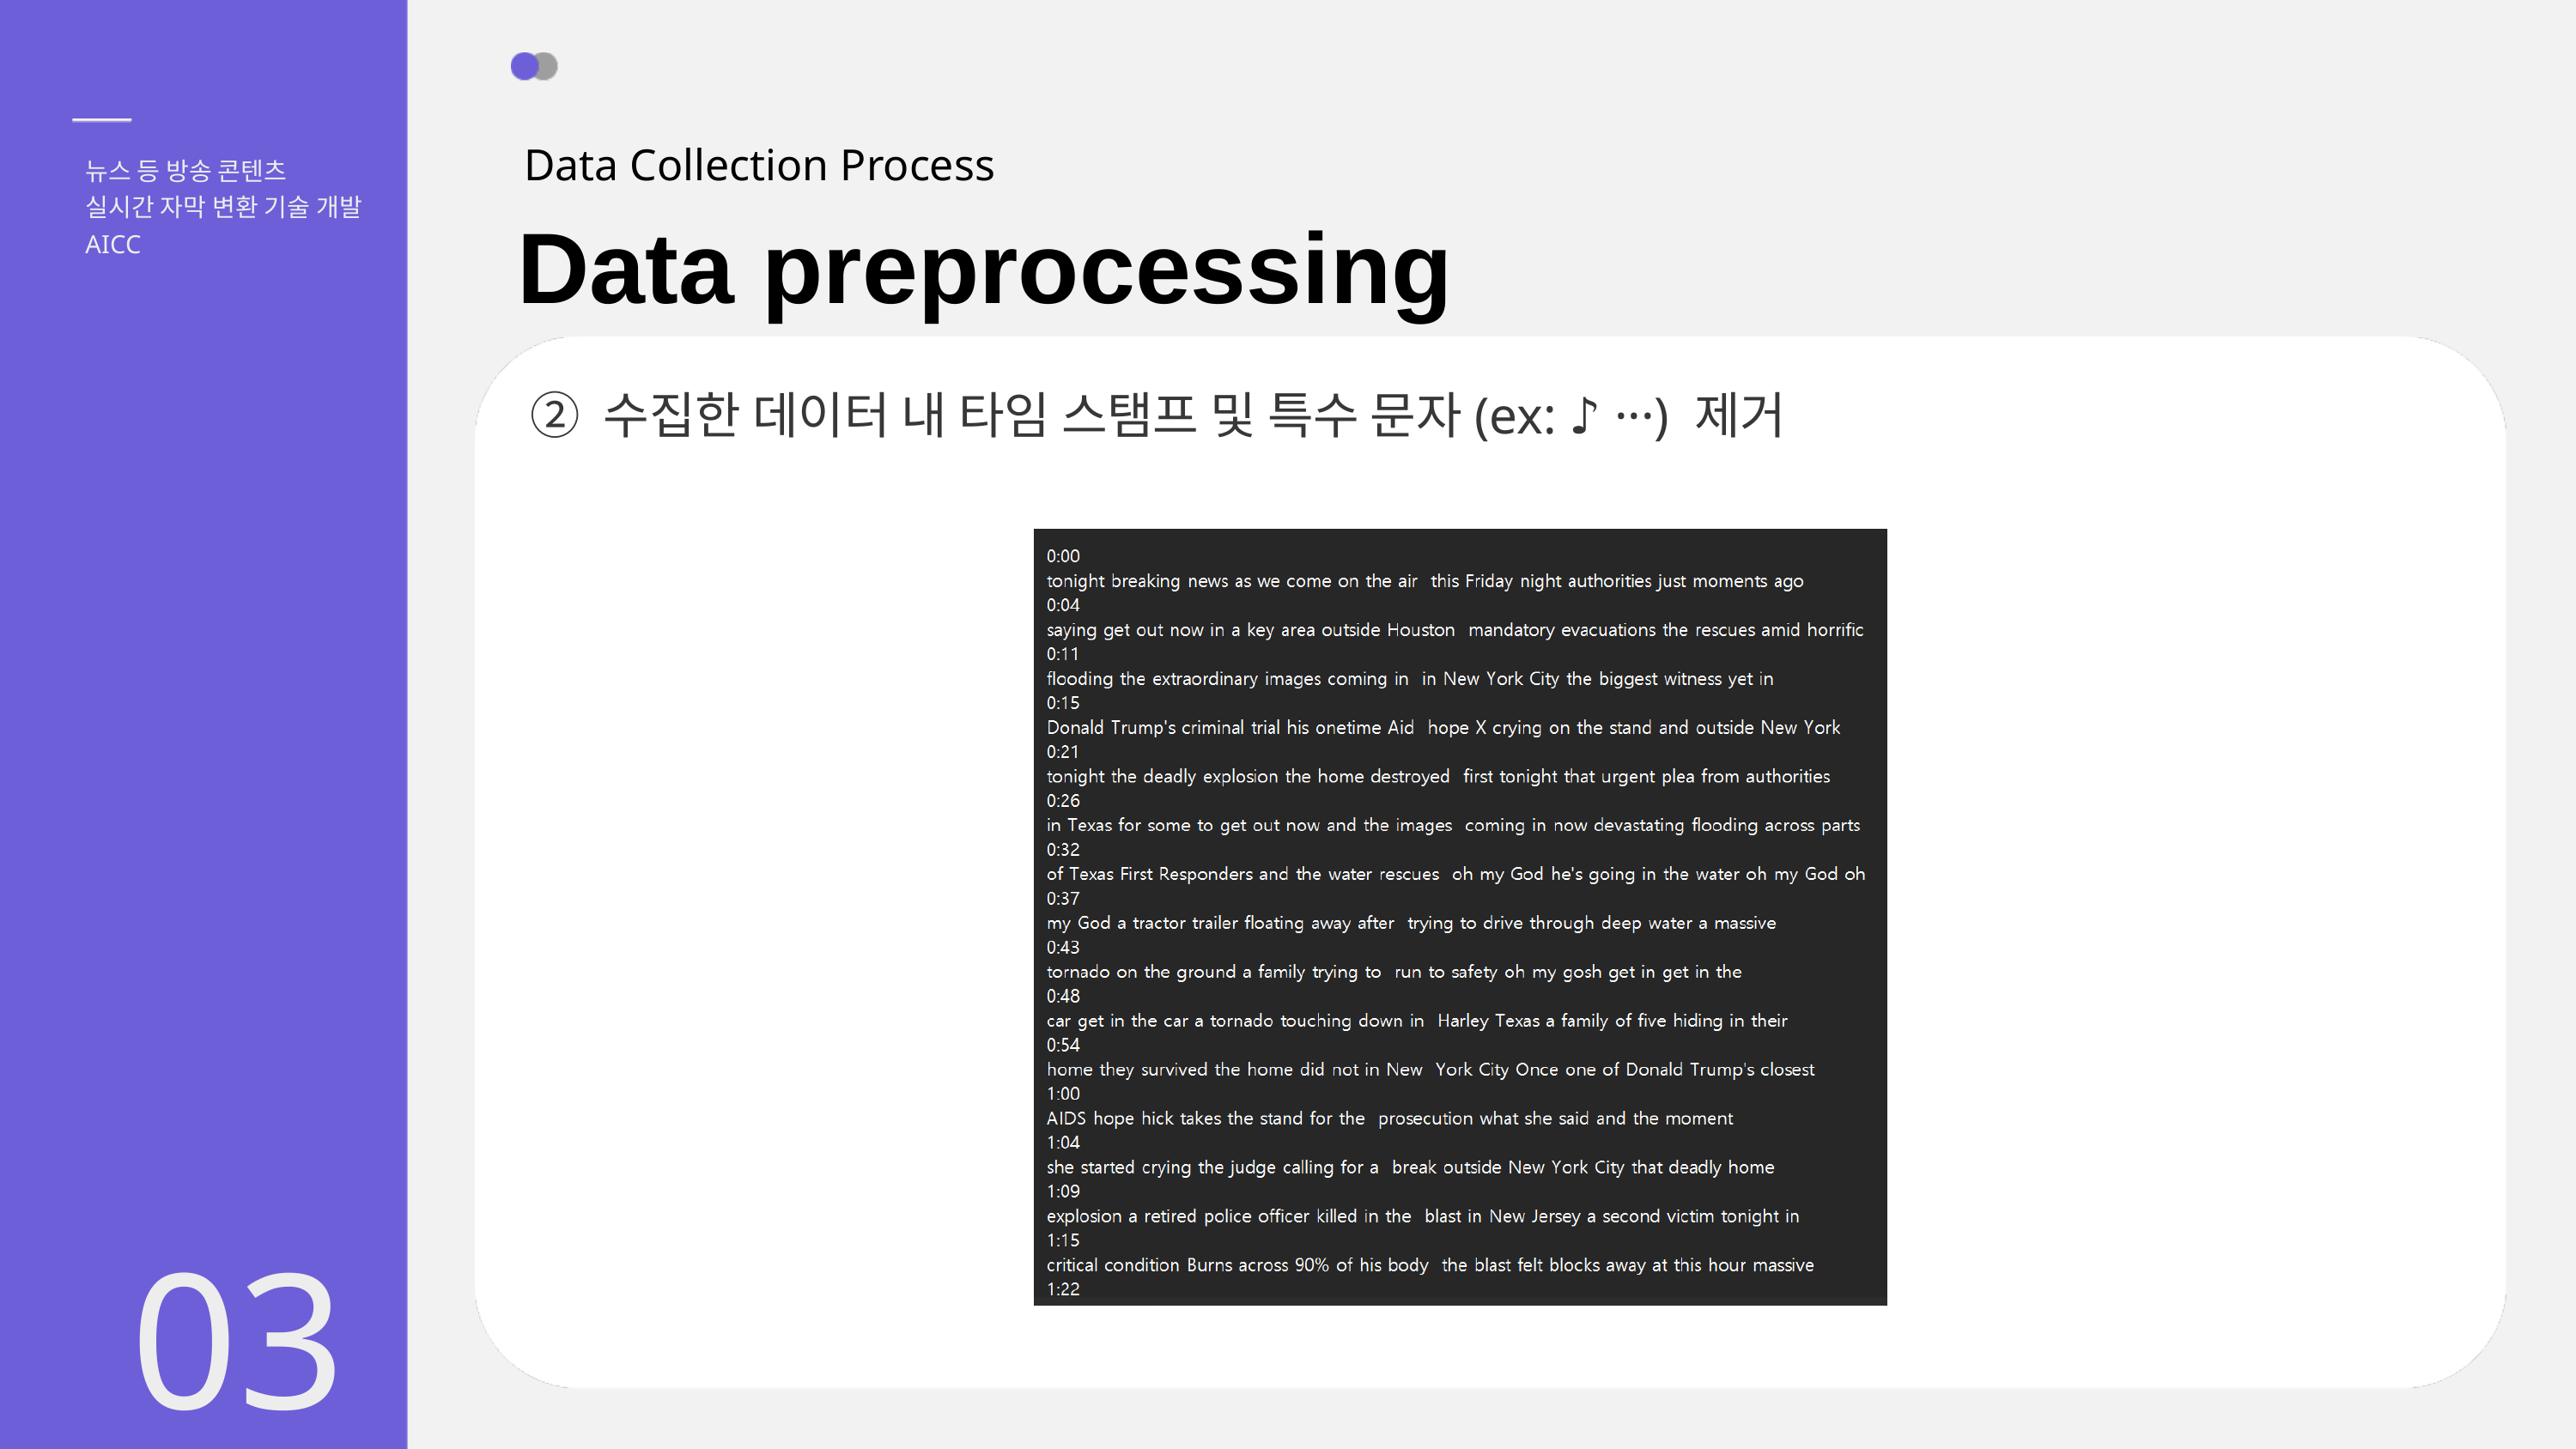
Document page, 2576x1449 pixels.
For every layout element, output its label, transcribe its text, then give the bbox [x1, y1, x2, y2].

text_box ② 수집한 데이터 내 타임 스탬프 및 특수 문자(ex: ♪ ···) 제거 [530, 372, 2500, 445]
text_box 03 [131, 1176, 401, 1447]
text_box Data preprocessing [517, 179, 2576, 324]
text_box [474, 336, 2507, 1389]
text_box 뉴스 등 방송 콘텐츠 실시간 자막 변환 기술 개발 [85, 149, 524, 221]
text_box AICC [85, 222, 501, 259]
text_box [540, 52, 559, 82]
picture [1033, 528, 1888, 1306]
text_box [72, 118, 133, 123]
text_box [0, 0, 408, 1449]
text_box [511, 52, 540, 82]
text_box Data Collection Process [524, 128, 2397, 179]
